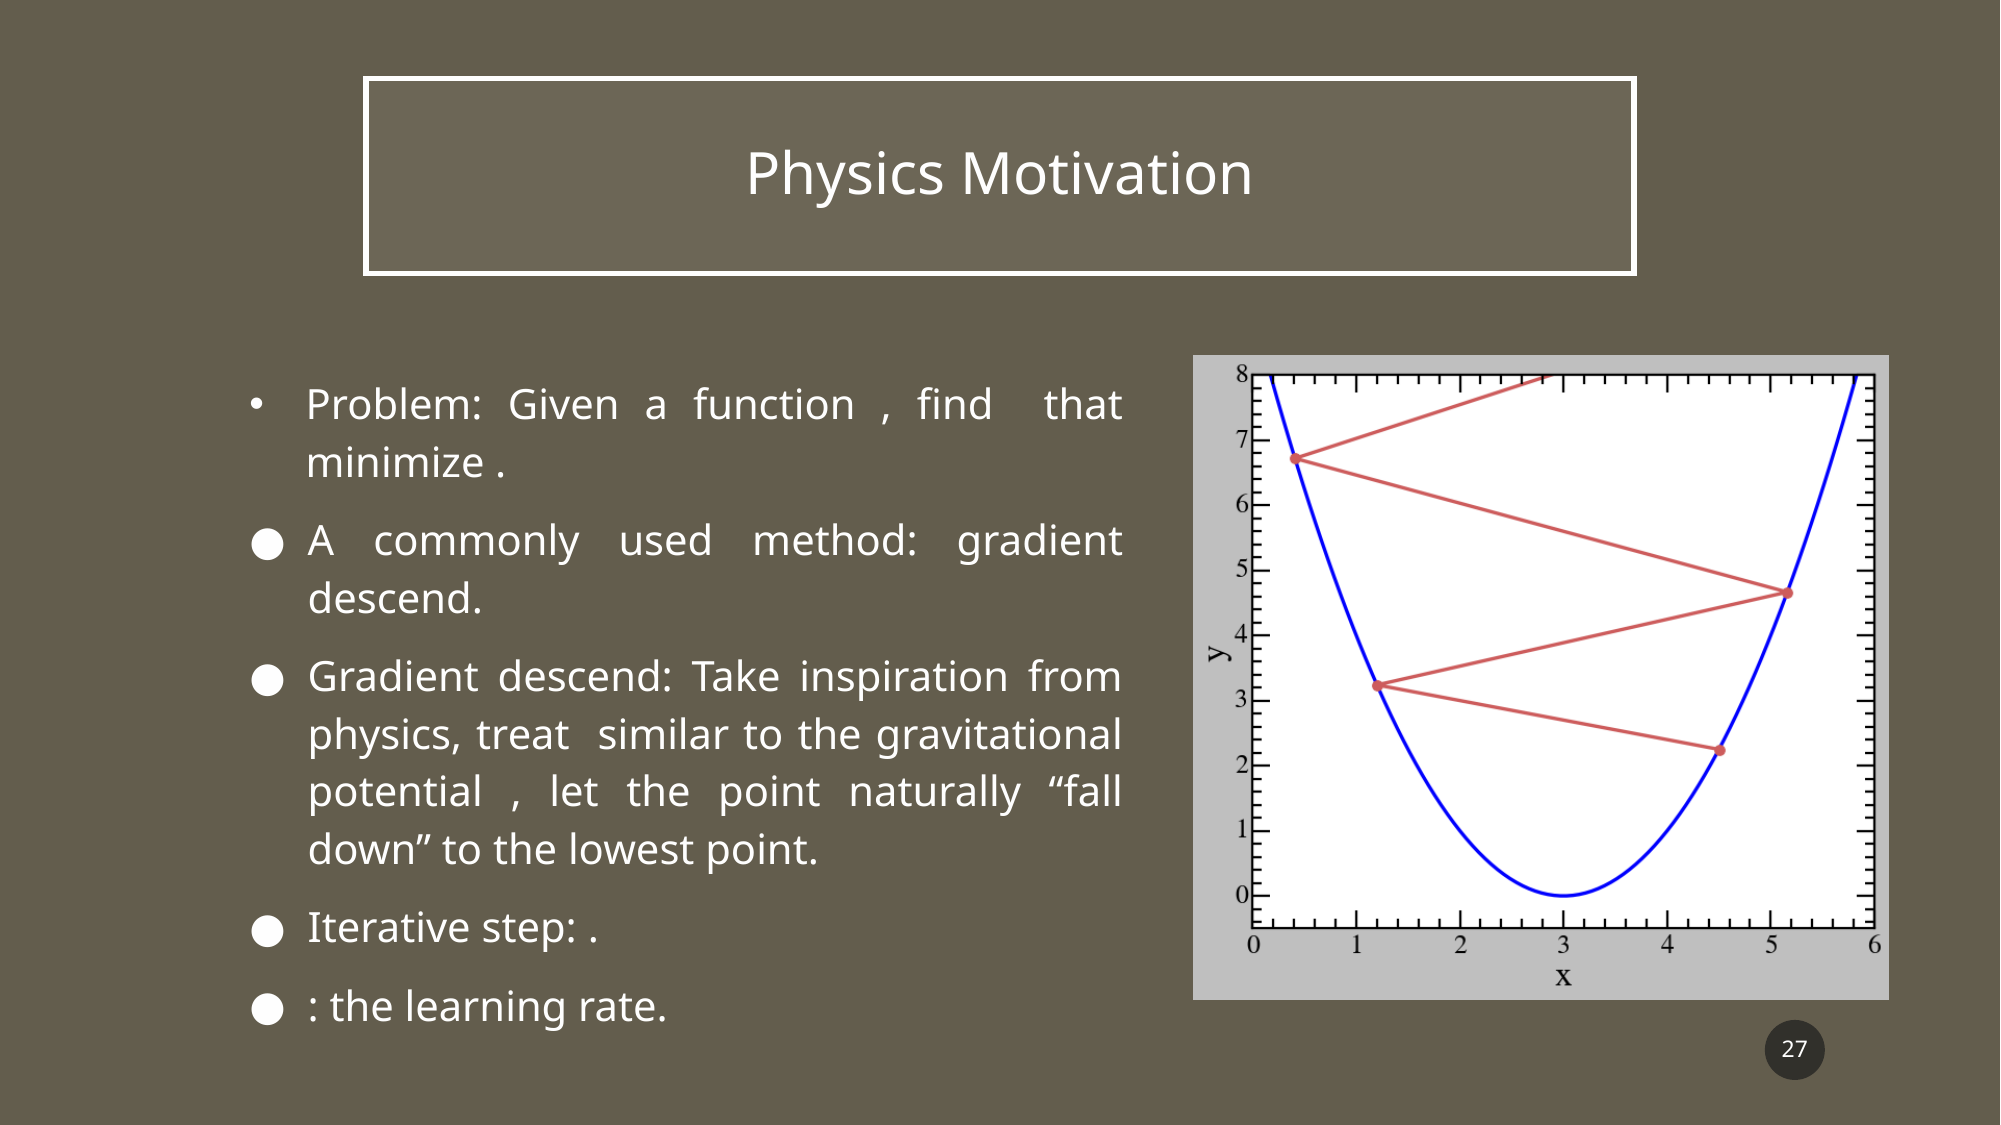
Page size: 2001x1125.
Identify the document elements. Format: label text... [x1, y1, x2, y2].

slide_number 26 [1764, 1019, 1825, 1080]
title Physics Motivation [363, 76, 1637, 276]
picture [1192, 355, 1890, 1000]
